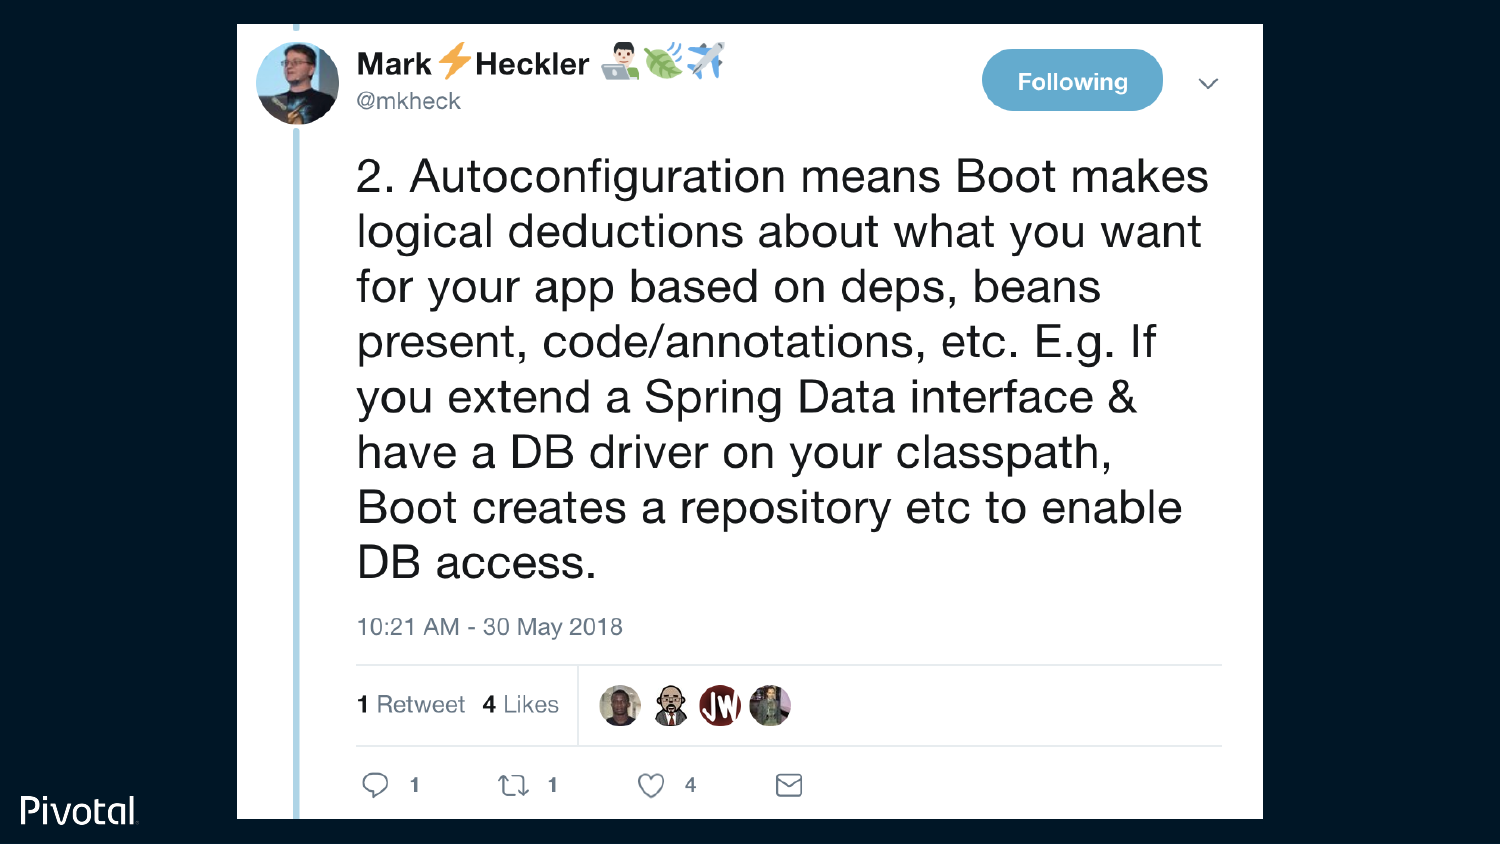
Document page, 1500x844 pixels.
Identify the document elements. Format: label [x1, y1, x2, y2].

picture [21, 796, 139, 825]
picture [237, 24, 1263, 819]
